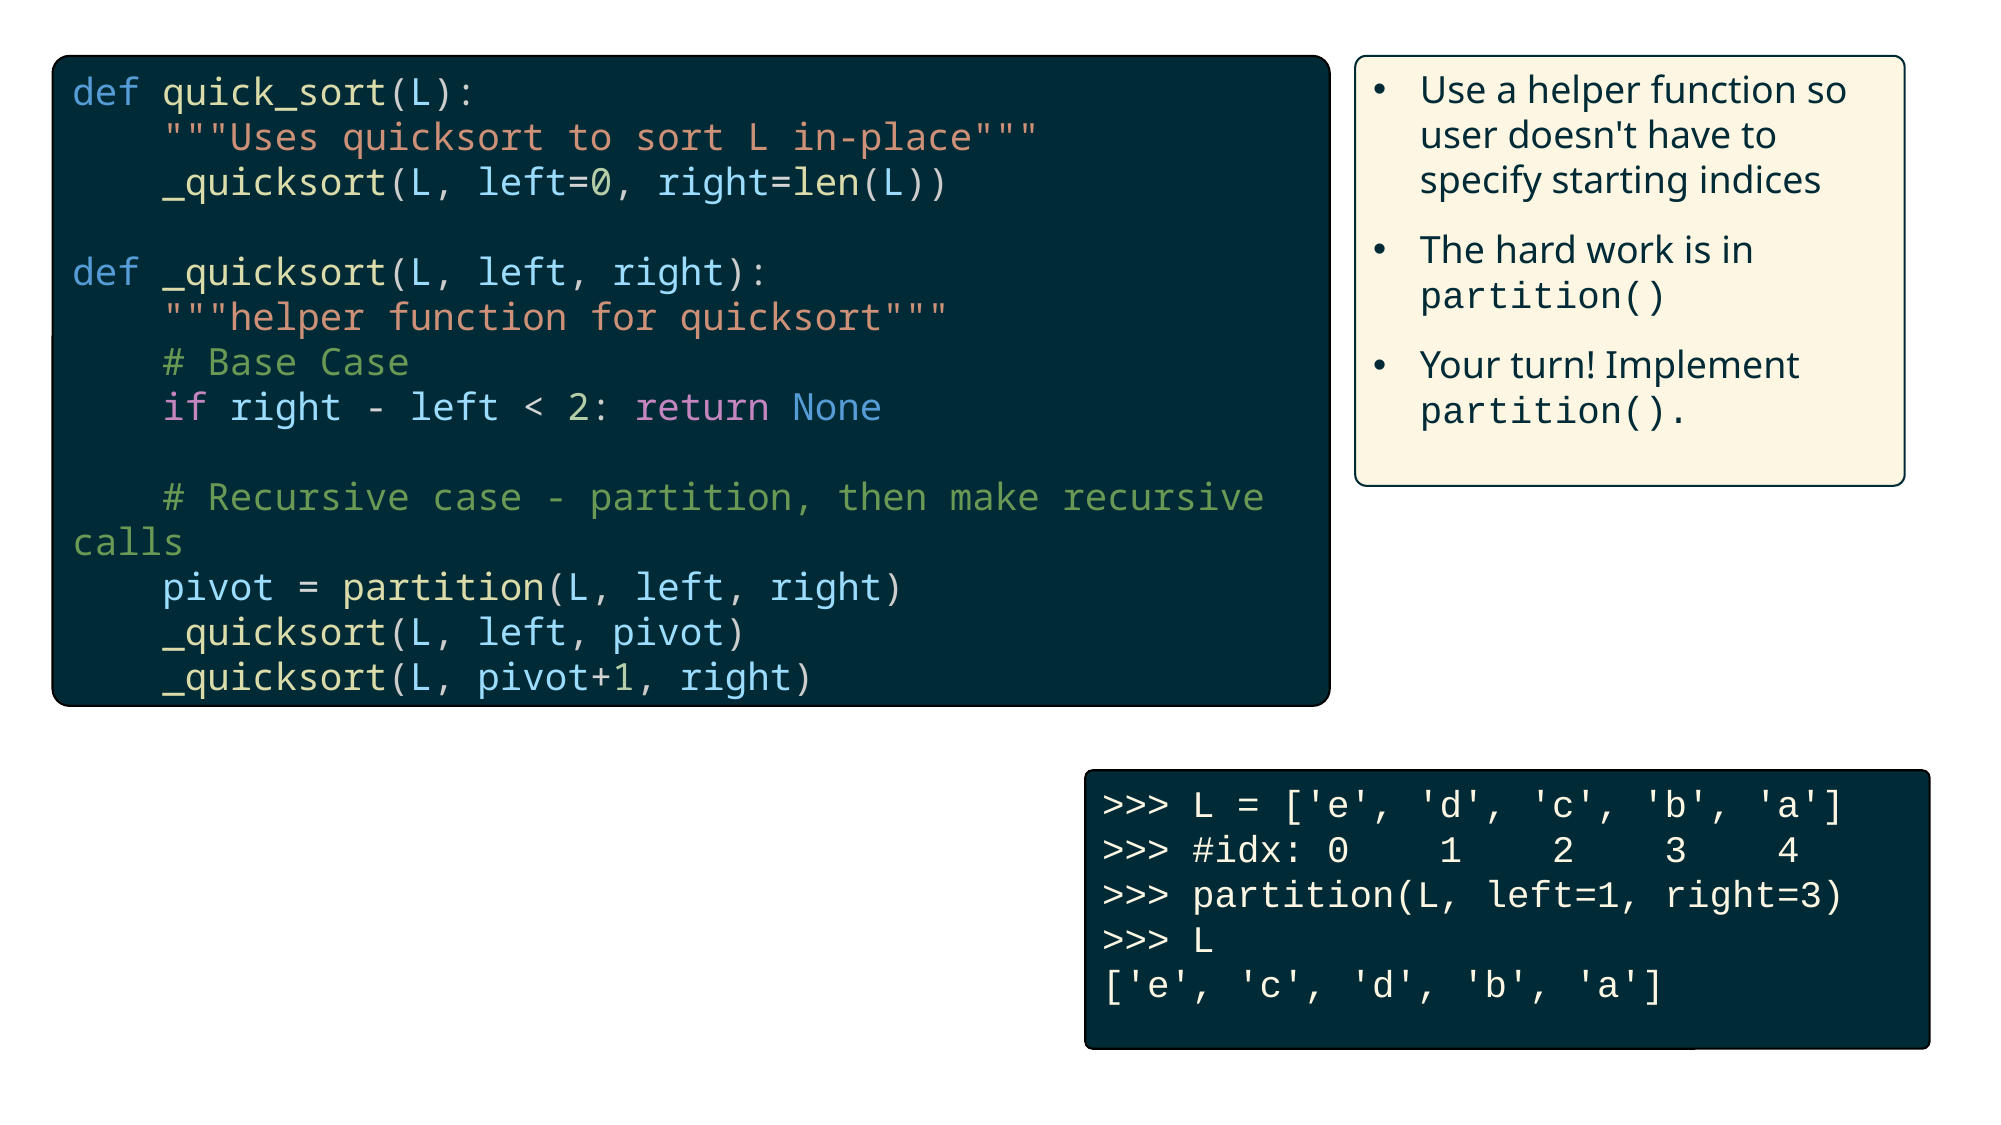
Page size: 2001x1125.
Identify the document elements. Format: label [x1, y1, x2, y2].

text_box [1084, 769, 1931, 1050]
text_box [51, 54, 1331, 707]
text_box [1354, 54, 1906, 487]
